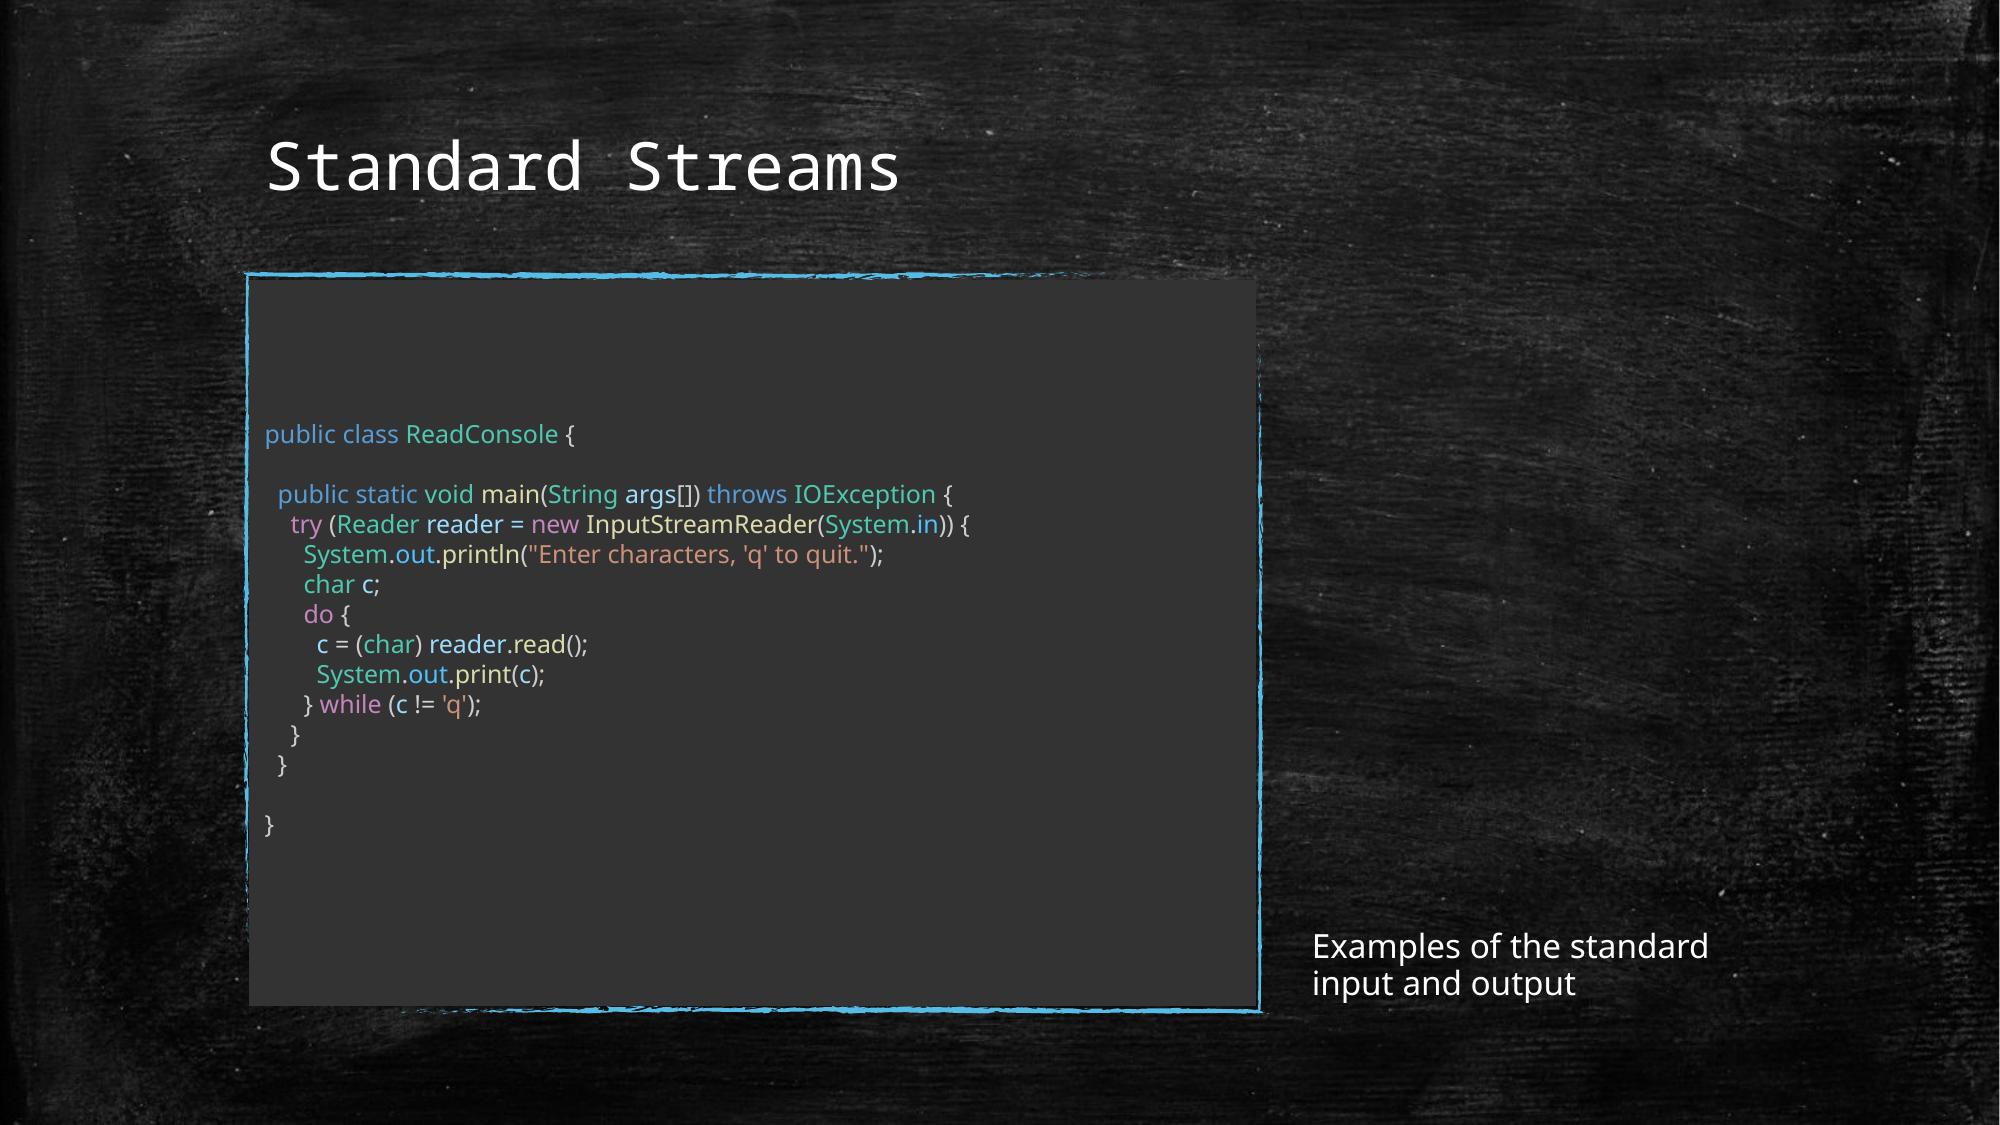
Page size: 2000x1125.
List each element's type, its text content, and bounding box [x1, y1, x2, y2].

list Examples of the standard input and output [1296, 559, 1747, 1010]
text_box public class ReadConsole { public static void main(String args[]) throws IOException { try (Reader reader = new InputStreamReader(System.in)) { System.out.println("Enter characters, 'q' to quit."); char c; do { c = (char) reader.read(); System.out.print(c); } while (c != 'q'); } } } [249, 280, 1256, 1006]
title Standard Streams [249, 45, 1750, 213]
